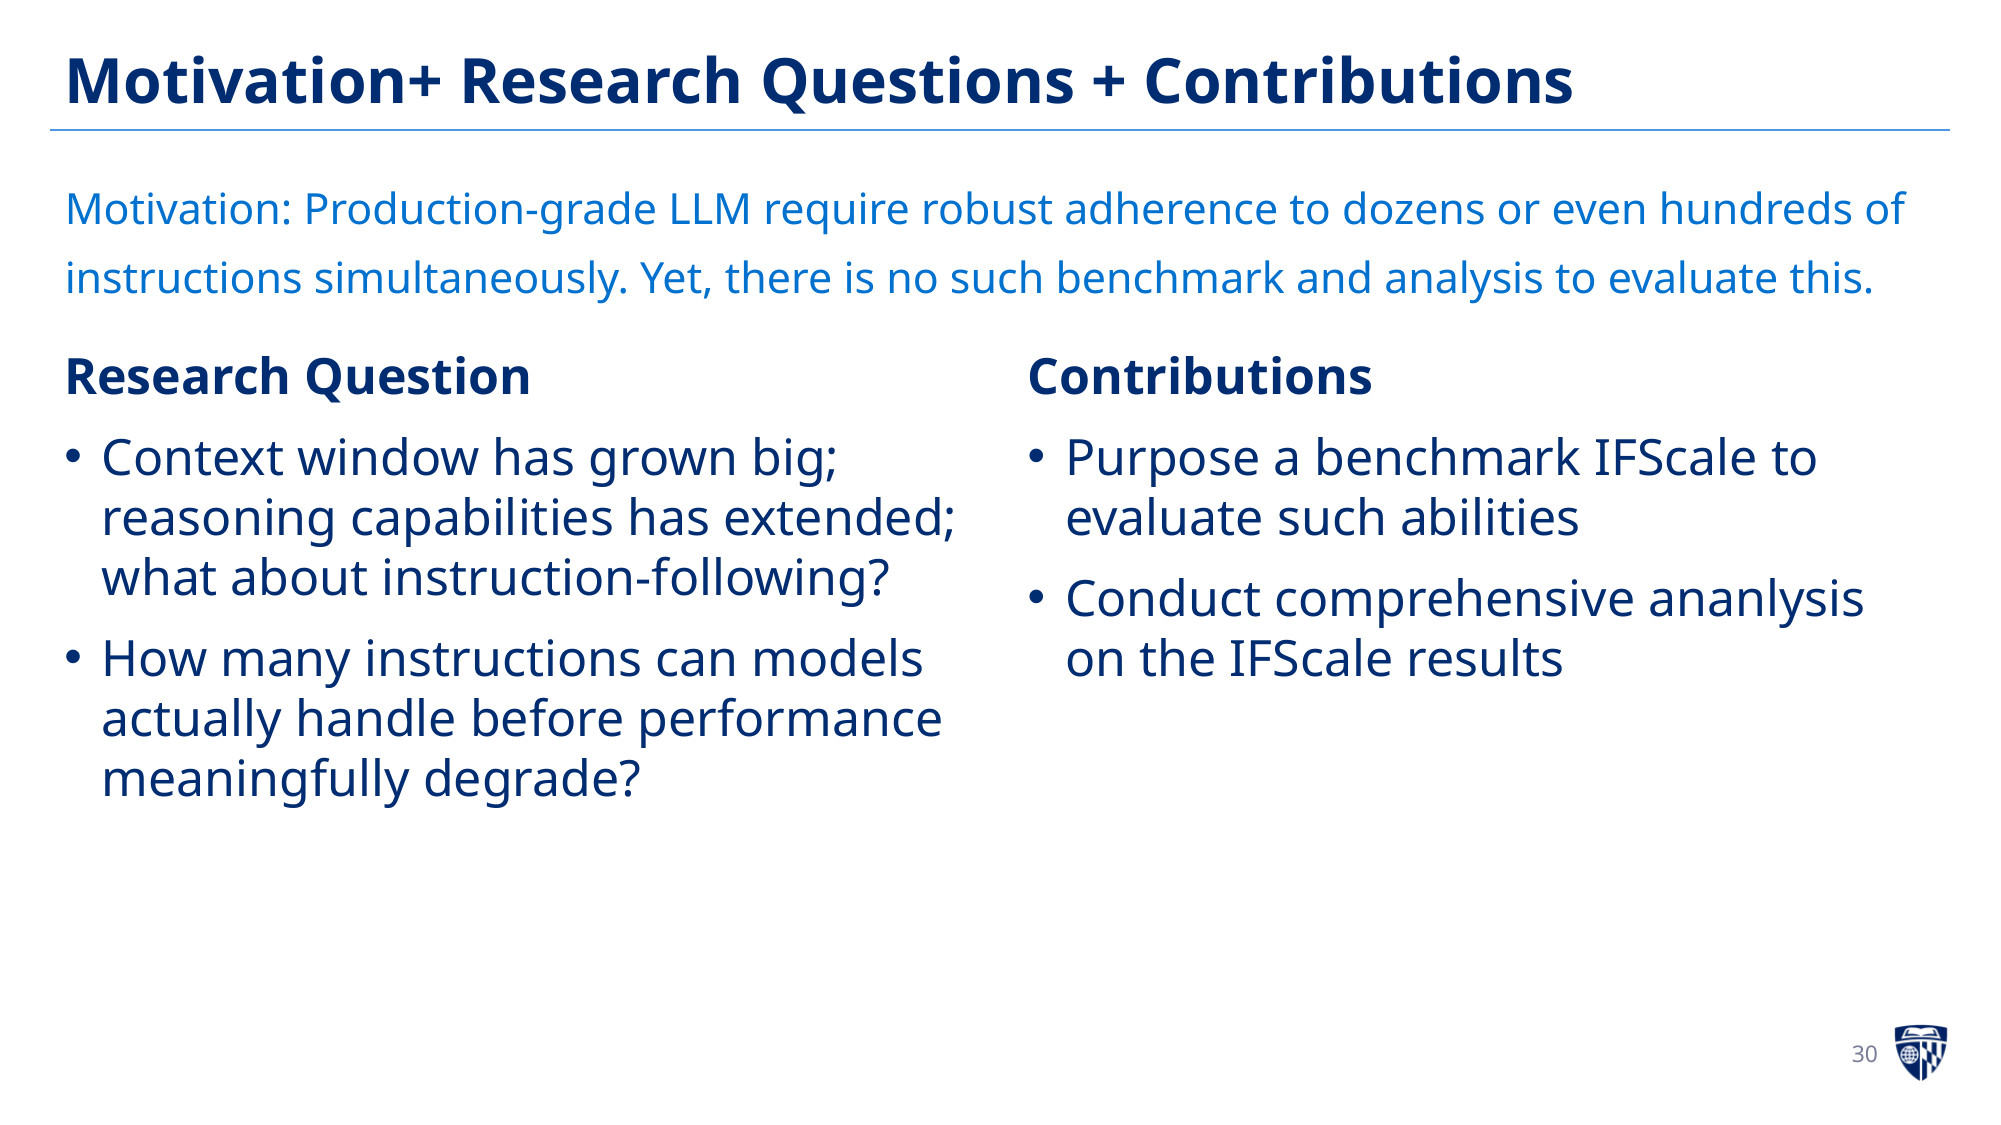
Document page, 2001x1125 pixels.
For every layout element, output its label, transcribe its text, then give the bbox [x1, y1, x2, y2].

list Motivation: Production-grade LLM require robust adherence to dozens or even hundreds of instructions simultaneously. Yet, there is no such benchmark and analysis to evaluate this. [49, 162, 1951, 322]
title Motivation+ Research Questions + Contributions [49, 40, 1951, 127]
slide_number 30 [1676, 1025, 1879, 1085]
picture [1892, 1022, 1951, 1085]
list Research Question Context window has grown big; reasoning capabilities has extended; what about instruction-following? How many instructions can models actually handle before performance meaningfully degrade? [49, 336, 987, 1003]
list Contributions Purpose a benchmark IFScale to evaluate such abilities Conduct comprehensive ananlysis on the IFScale results [1012, 336, 1951, 1003]
